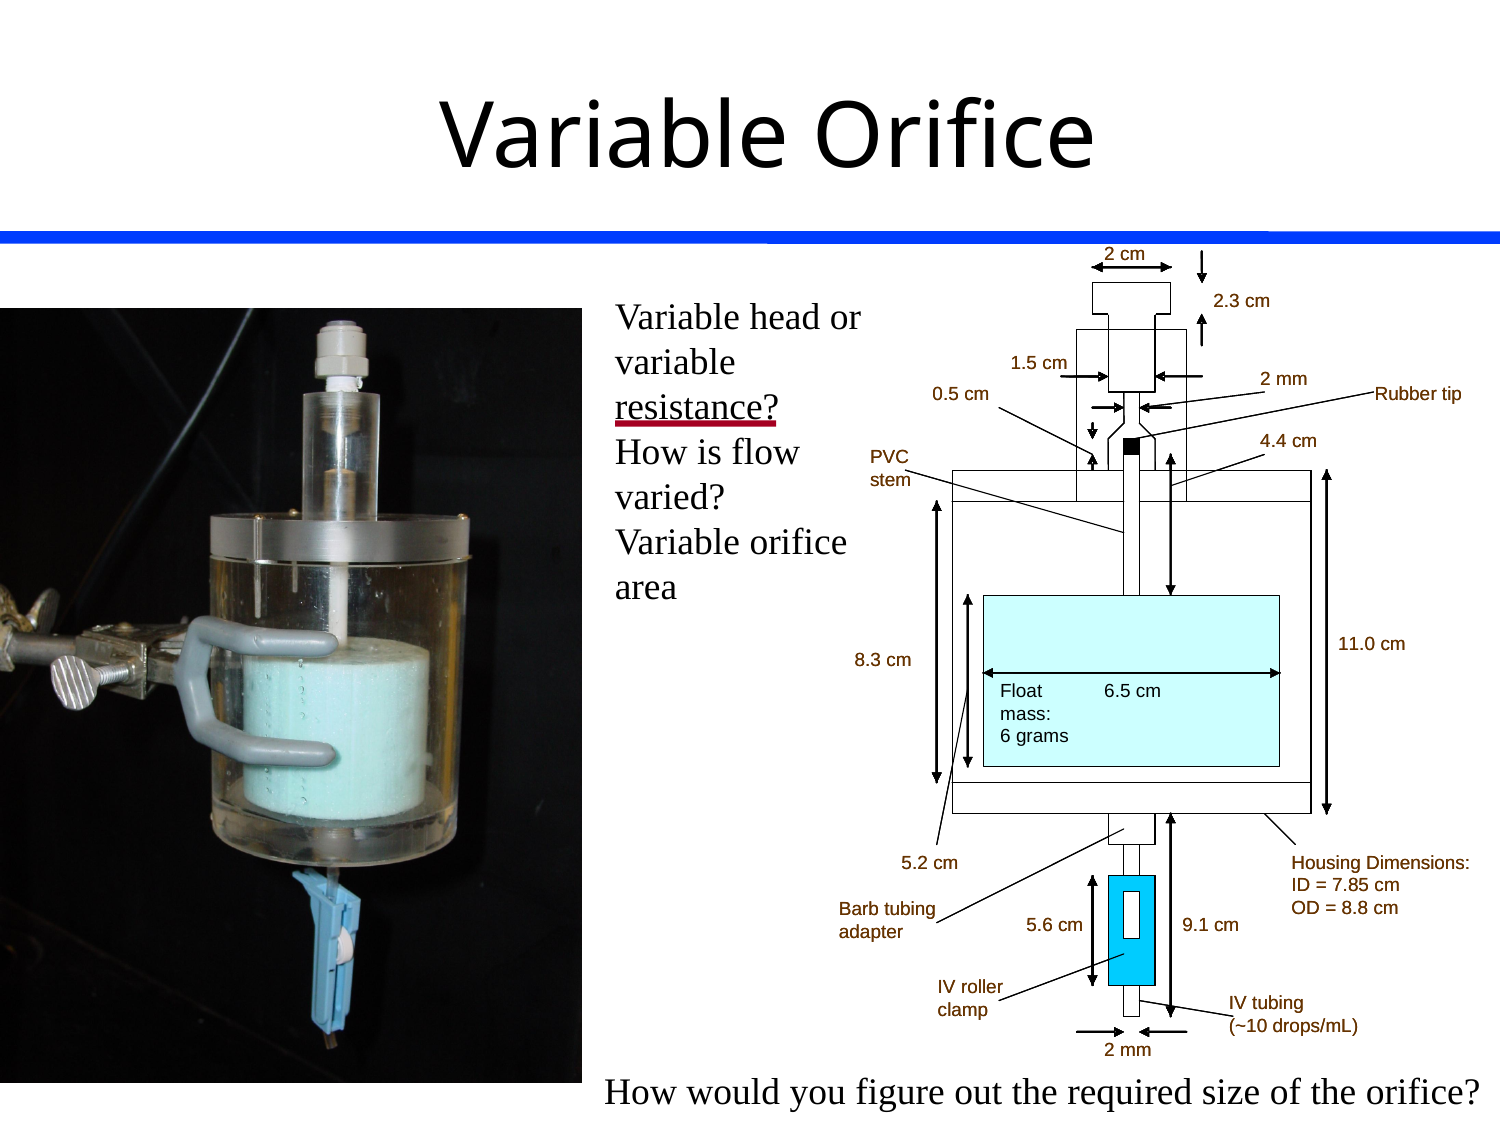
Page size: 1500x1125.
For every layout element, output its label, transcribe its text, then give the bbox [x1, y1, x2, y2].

picture [749, 189, 1500, 1097]
text_box Variable head or variable resistance? How is flow varied? Variable orifice area [599, 284, 744, 614]
title Variable Orifice [75, 37, 1463, 225]
text_box How would you figure out the required size of the orifice? [589, 1060, 1497, 1120]
picture [0, 307, 582, 1084]
